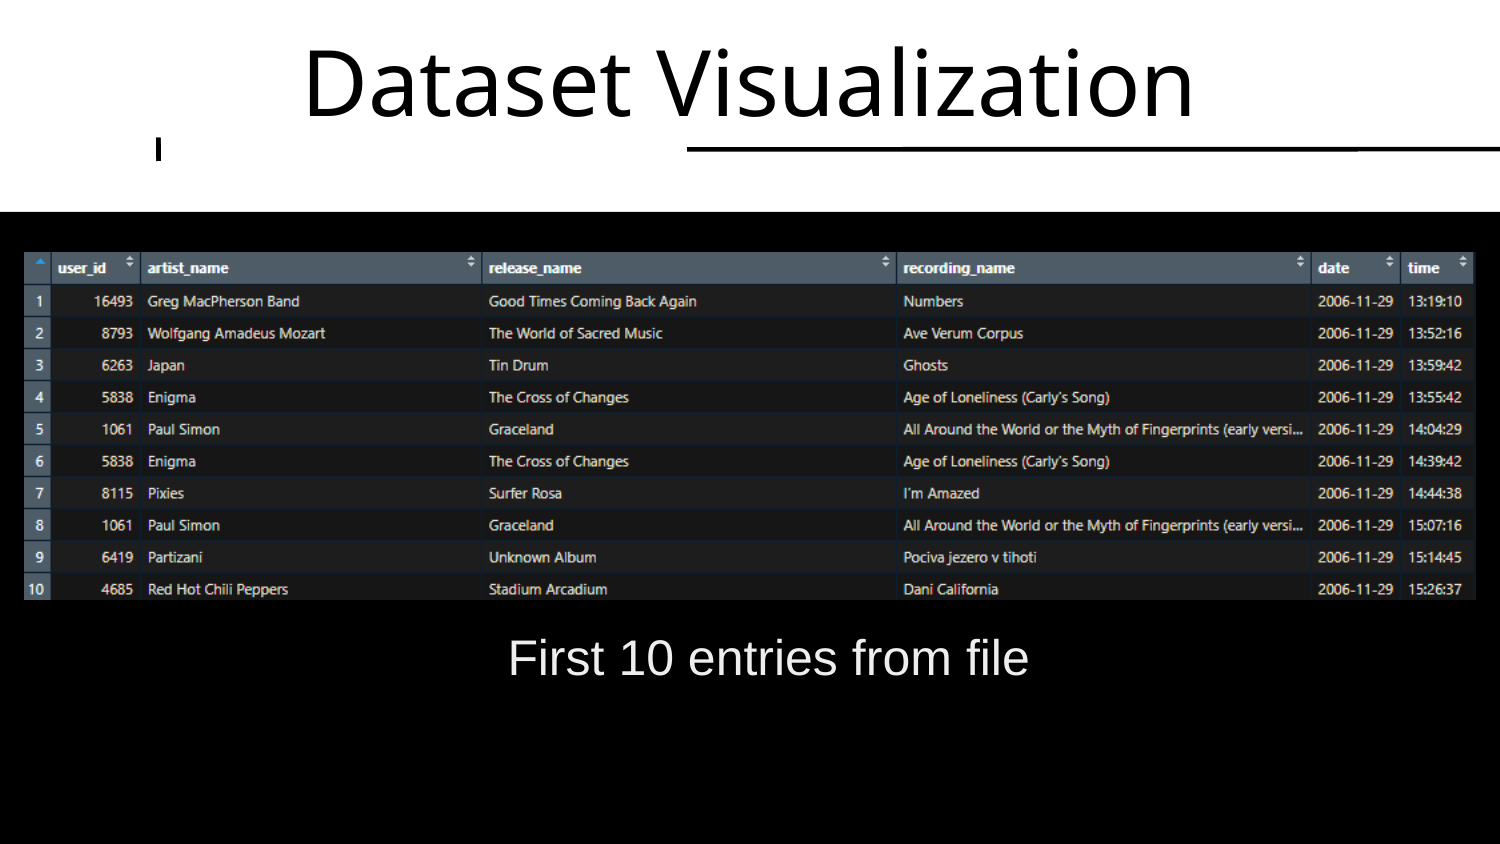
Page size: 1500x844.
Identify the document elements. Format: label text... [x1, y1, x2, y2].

text_box First 10 entries from file [487, 618, 1050, 689]
title Dataset Visualization [75, 9, 1425, 150]
picture [24, 251, 1476, 601]
